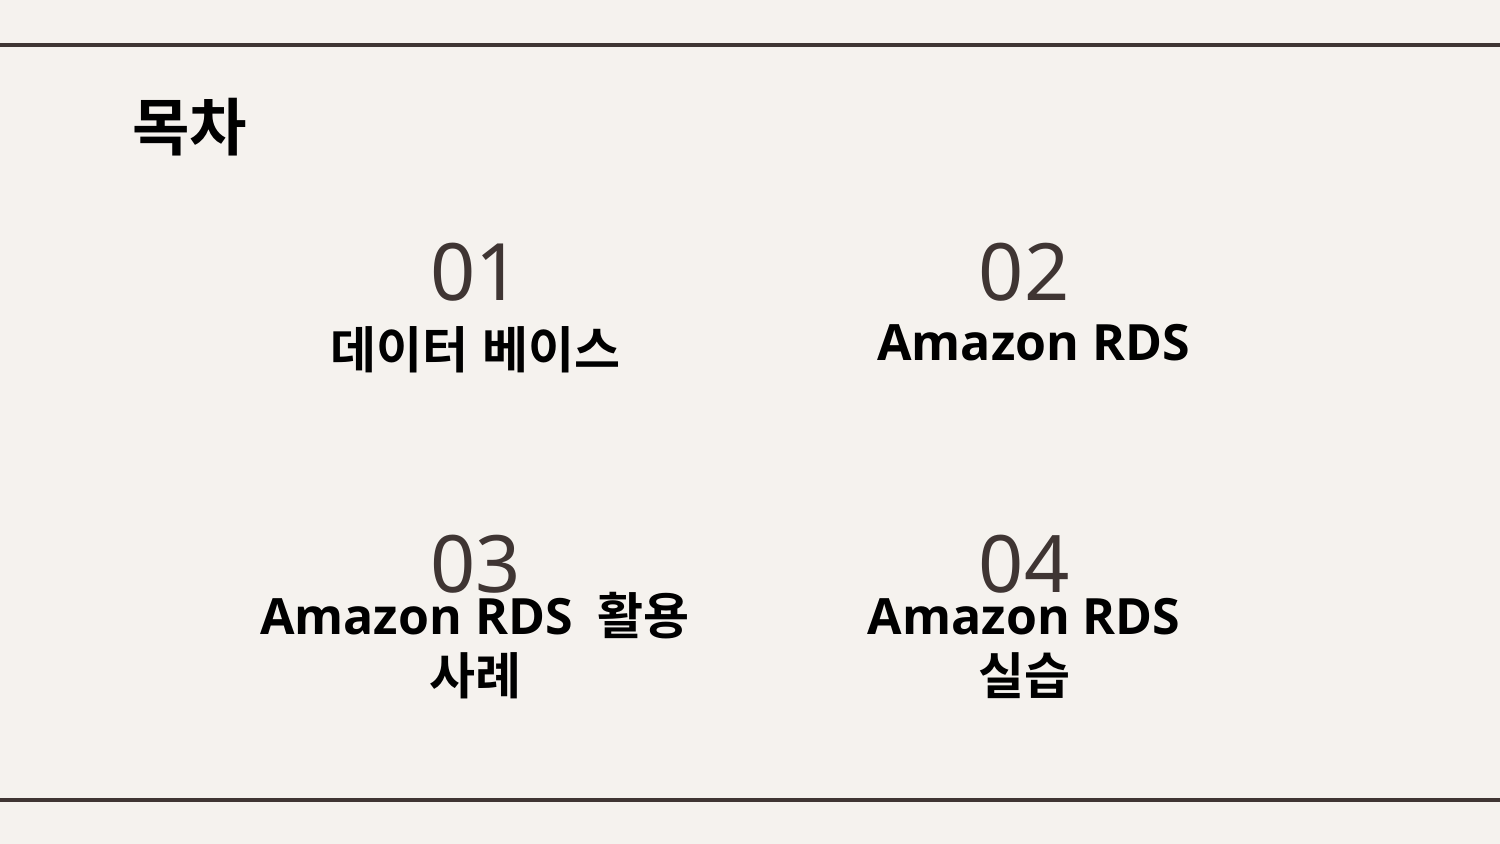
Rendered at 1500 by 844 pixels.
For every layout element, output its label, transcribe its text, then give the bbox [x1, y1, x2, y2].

subtitle Amazon RDS [750, 311, 1318, 370]
subtitle Amazon RDS 활용 사례 [200, 615, 750, 674]
title 목차 [116, 72, 705, 167]
subtitle Amazon RDS 실습 [797, 615, 1252, 674]
title 03 [390, 505, 561, 616]
title 04 [939, 505, 1110, 616]
title 02 [939, 213, 1110, 324]
subtitle 데이터 베이스 [271, 318, 680, 378]
title 01 [390, 213, 561, 324]
